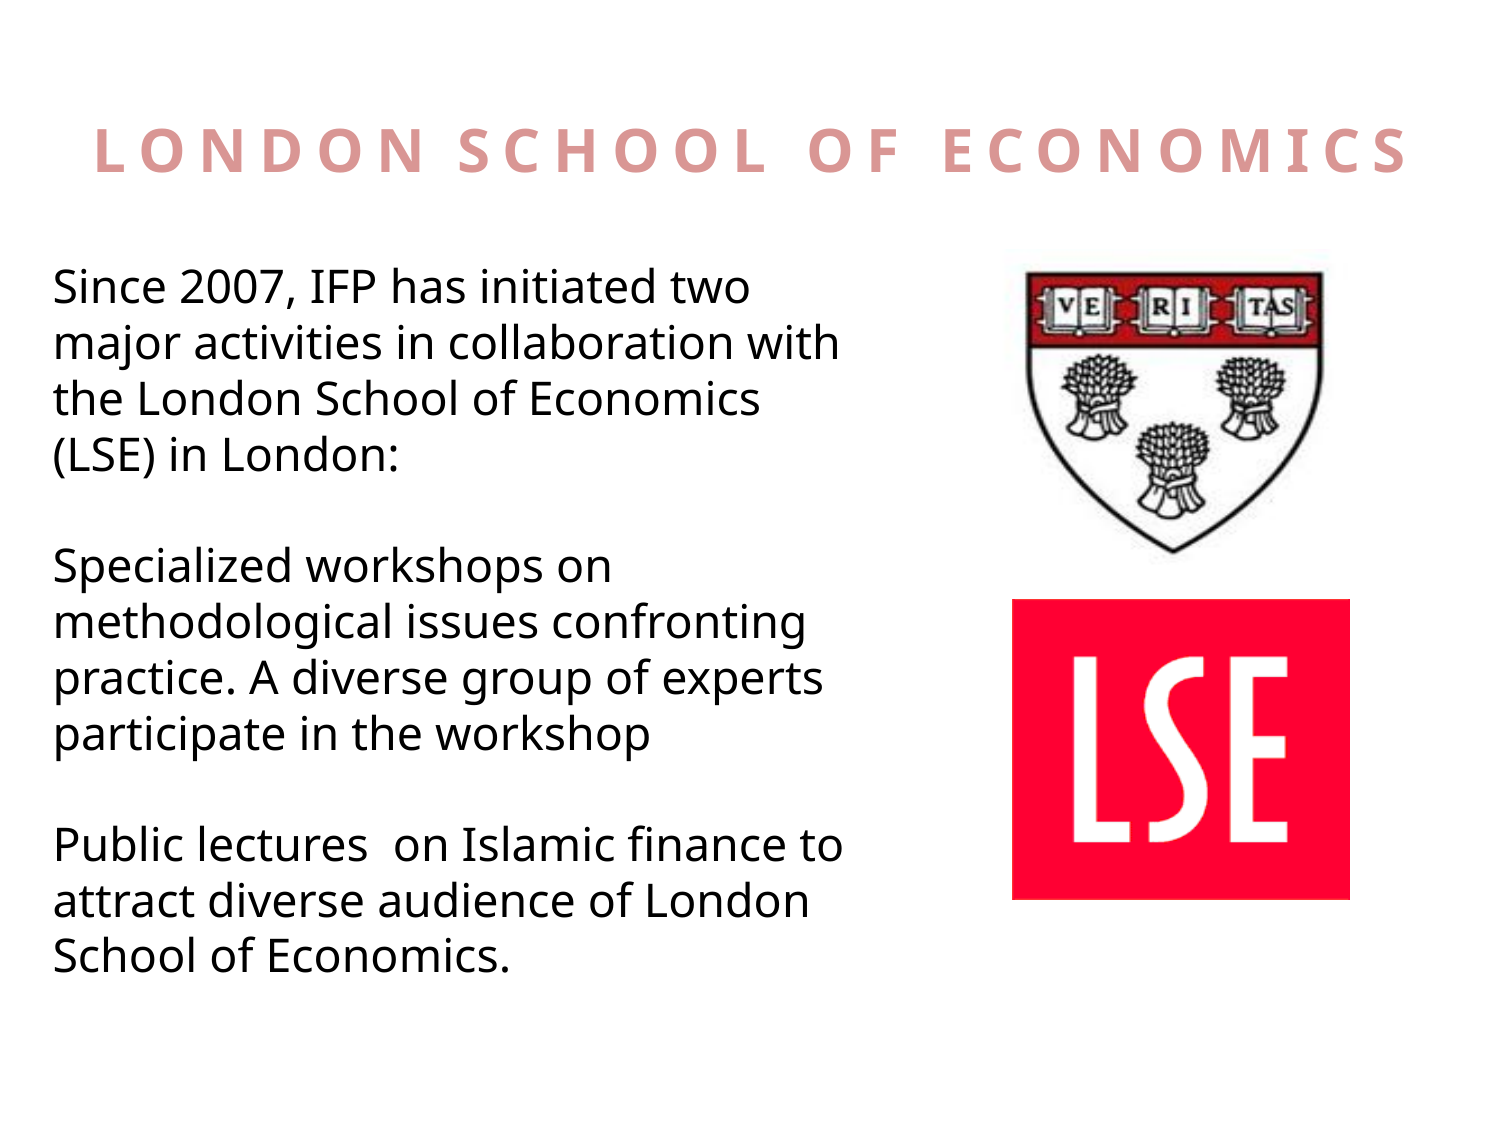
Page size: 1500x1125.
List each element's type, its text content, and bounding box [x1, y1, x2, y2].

picture [1012, 599, 1351, 901]
picture [970, 249, 1384, 576]
list Since 2007, IFP has initiated two major activities in collaboration with the London School of Economics (LSE) in London: Specialized workshops on methodological issues confronting practice. A diverse group of experts participate in the workshop Public lectures on Islamic finance to attract diverse audience of London School of Economics. [37, 249, 888, 1000]
title LONDON SCHOOL OF ECONOMICS [75, 45, 1425, 233]
